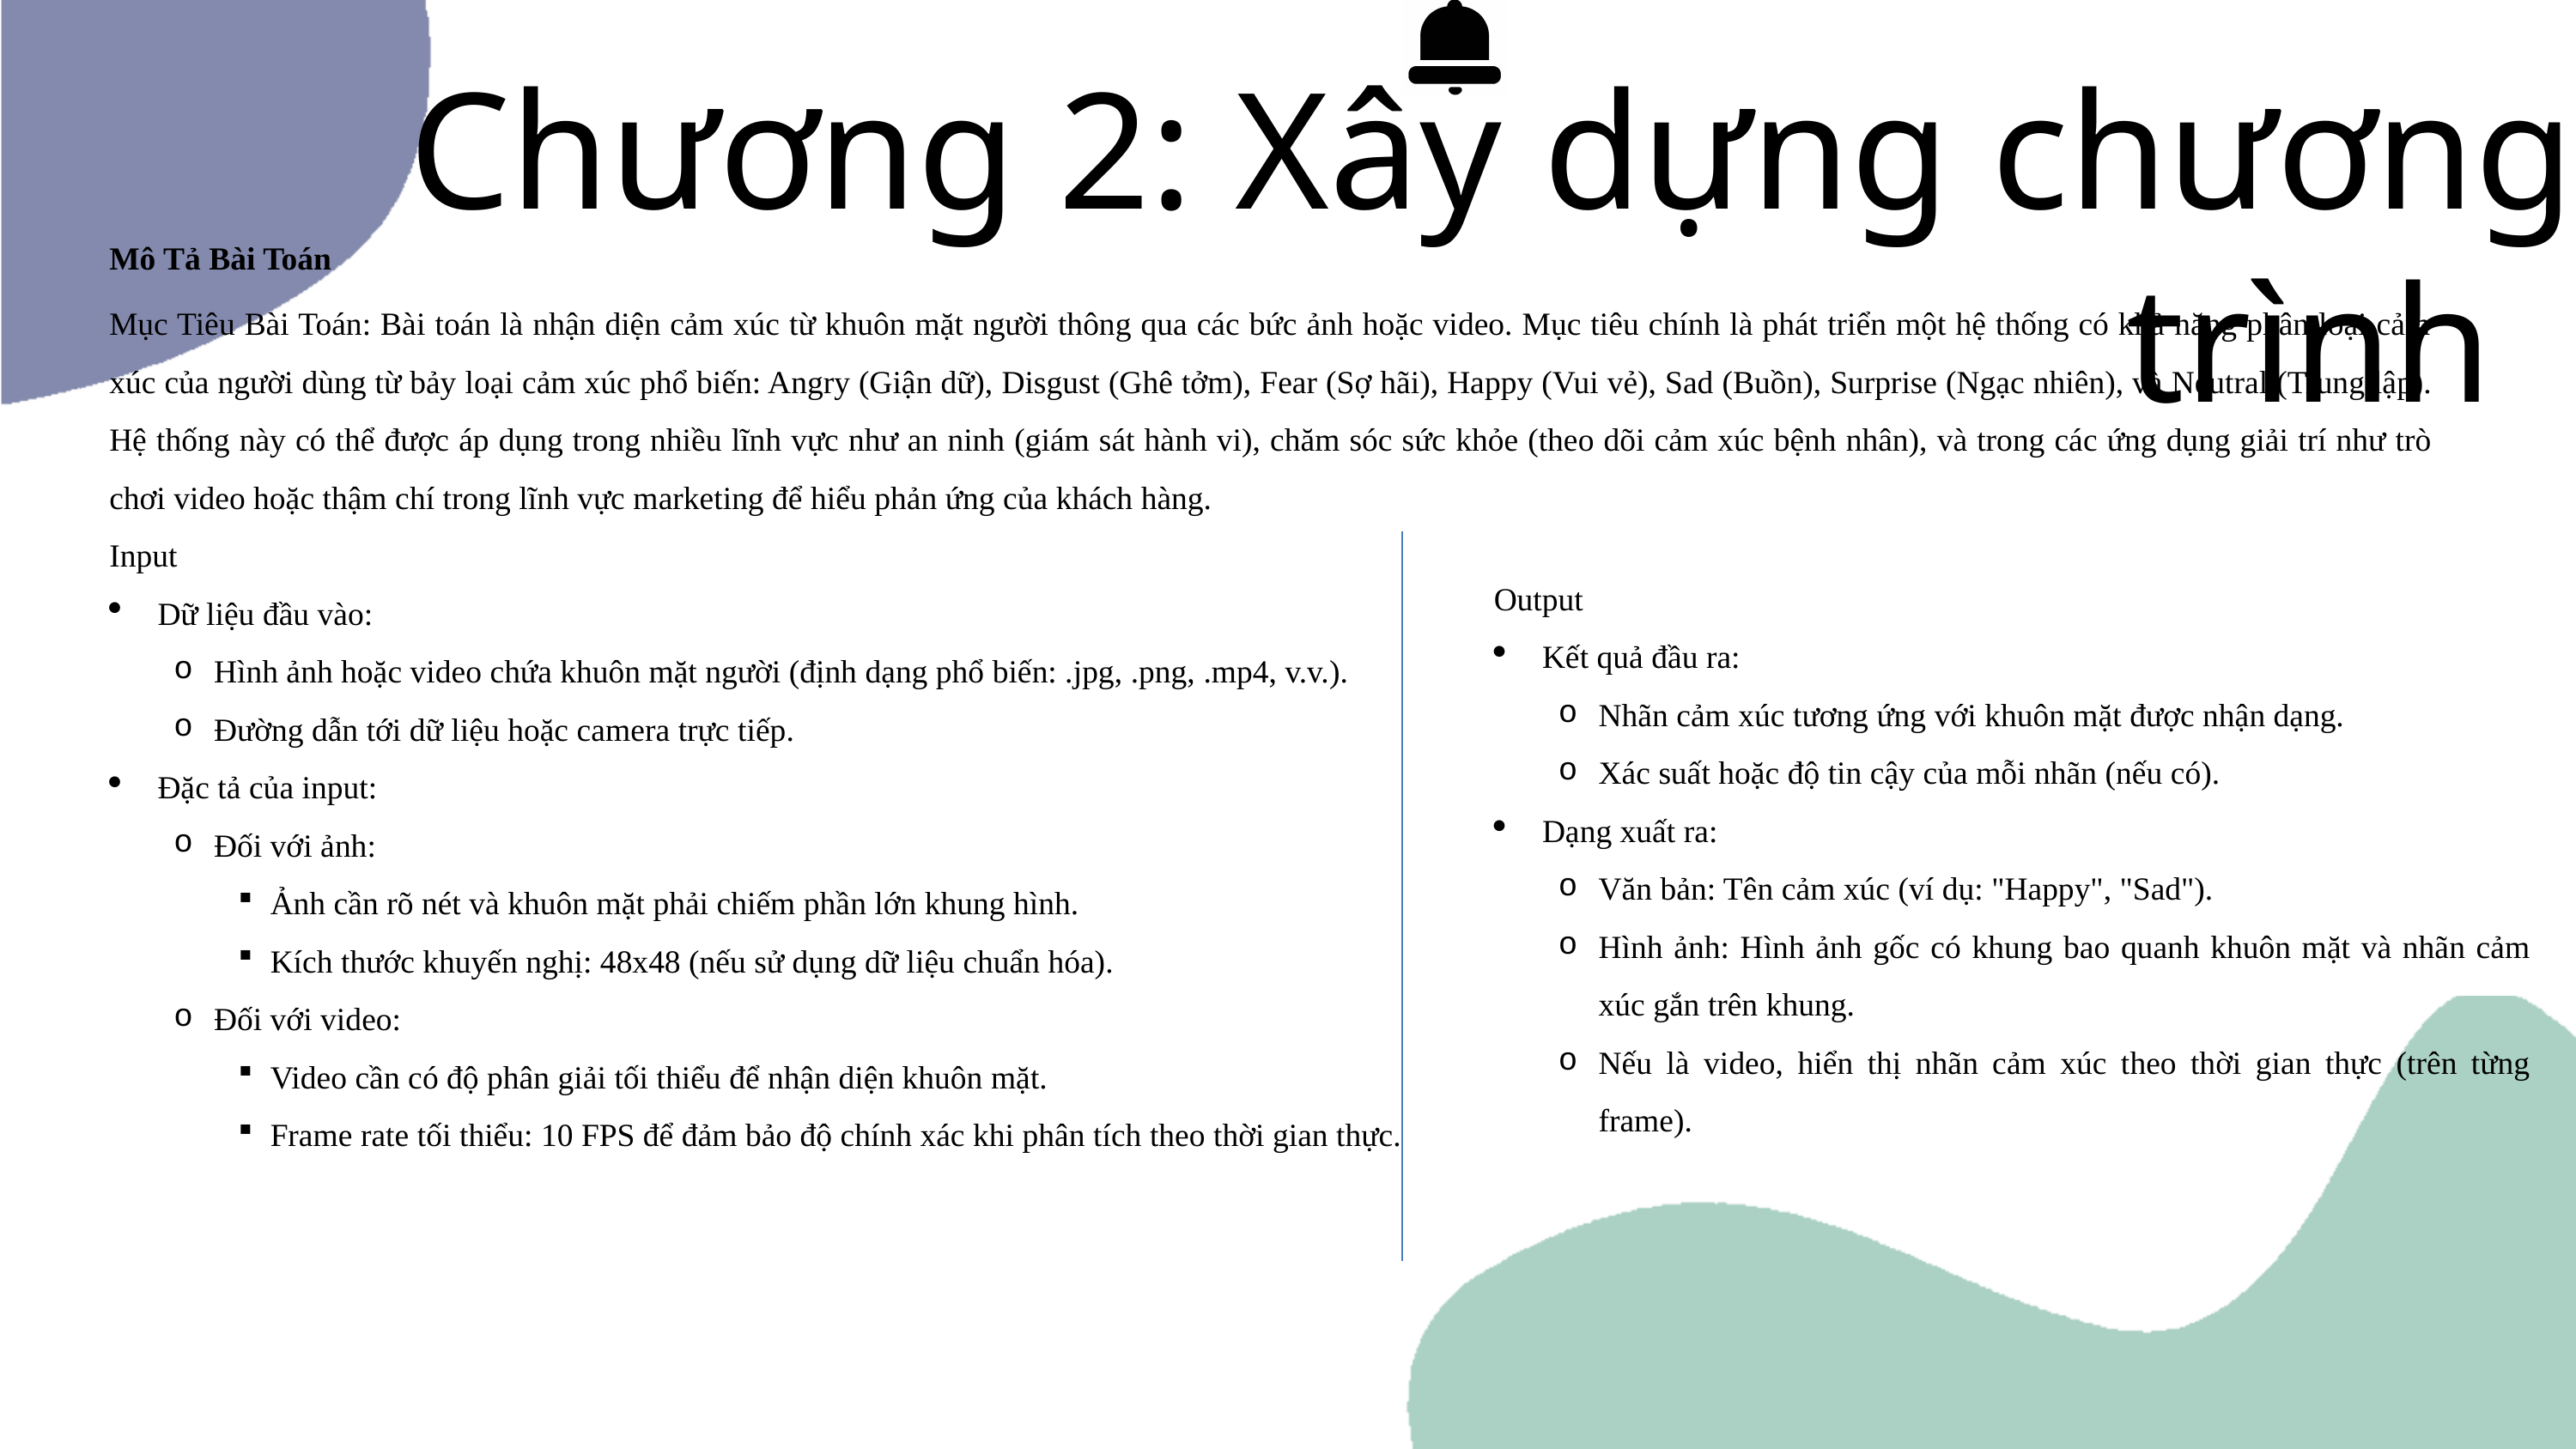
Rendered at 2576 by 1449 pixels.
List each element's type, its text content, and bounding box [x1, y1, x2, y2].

picture [0, 0, 489, 431]
text_box Mô Tả Bài Toán Mục Tiêu Bài Toán: Bài toán là nhận diện cảm xúc từ khuôn mặt người thông qua các bức ảnh hoặc video. Mục tiêu chính là phát triển một hệ thống có khả năng phân loại cảm xúc của người dùng từ bảy loại cảm xúc phổ biến: Angry (Giận dữ), Disgust (Ghê tởm), Fear (Sợ hãi), Happy (Vui vẻ), Sad (Buồn), Surprise (Ngạc nhiên), và Neutral (Trung lập). Hệ thống này có thể được áp dụng trong nhiều lĩnh vực như an ninh (giám sát hành vi), chăm sóc sức khỏe (theo dõi cảm xúc bệnh nhân), và trong các ứng dụng giải trí như trò chơi video hoặc thậm chí trong lĩnh vực marketing để hiểu phản ứng của khách hàng. Input Dữ liệu đầu vào: Hình ảnh hoặc video chứa khuôn mặt người (định dạng phổ biến: .jpg, .png, .mp4, v.v.). Đường dẫn tới dữ liệu hoặc camera trực tiếp. Đặc tả của input: Đối với ảnh: Ảnh cần rõ nét và khuôn mặt phải chiếm phần lớn khung hình. Kích thước khuyến nghị: 48x48 (nếu sử dụng dữ liệu chuẩn hóa). Đối với video: Video cần có độ phân giải tối thiểu để nhận diện khuôn mặt. Frame rate tối thiểu: 10 FPS để đảm bảo độ chính xác khi phân tích theo thời gian thực. [96, 212, 2447, 1217]
text_box Output Kết quả đầu ra: Nhãn cảm xúc tương ứng với khuôn mặt được nhận dạng. Xác suất hoặc độ tin cậy của mỗi nhãn (nếu có). Dạng xuất ra: Văn bản: Tên cảm xúc (ví dụ: "Happy", "Sad"). Hình ảnh: Hình ảnh gốc có khung bao quanh khuôn mặt và nhãn cảm xúc gắn trên khung. Nếu là video, hiển thị nhãn cảm xúc theo thời gian thực (trên từng frame). [1481, 552, 2544, 1145]
picture [1402, 634, 2576, 1449]
picture [1401, 0, 1507, 96]
text_box Chương 2: Xây dựng chương trình [492, 48, 2576, 435]
